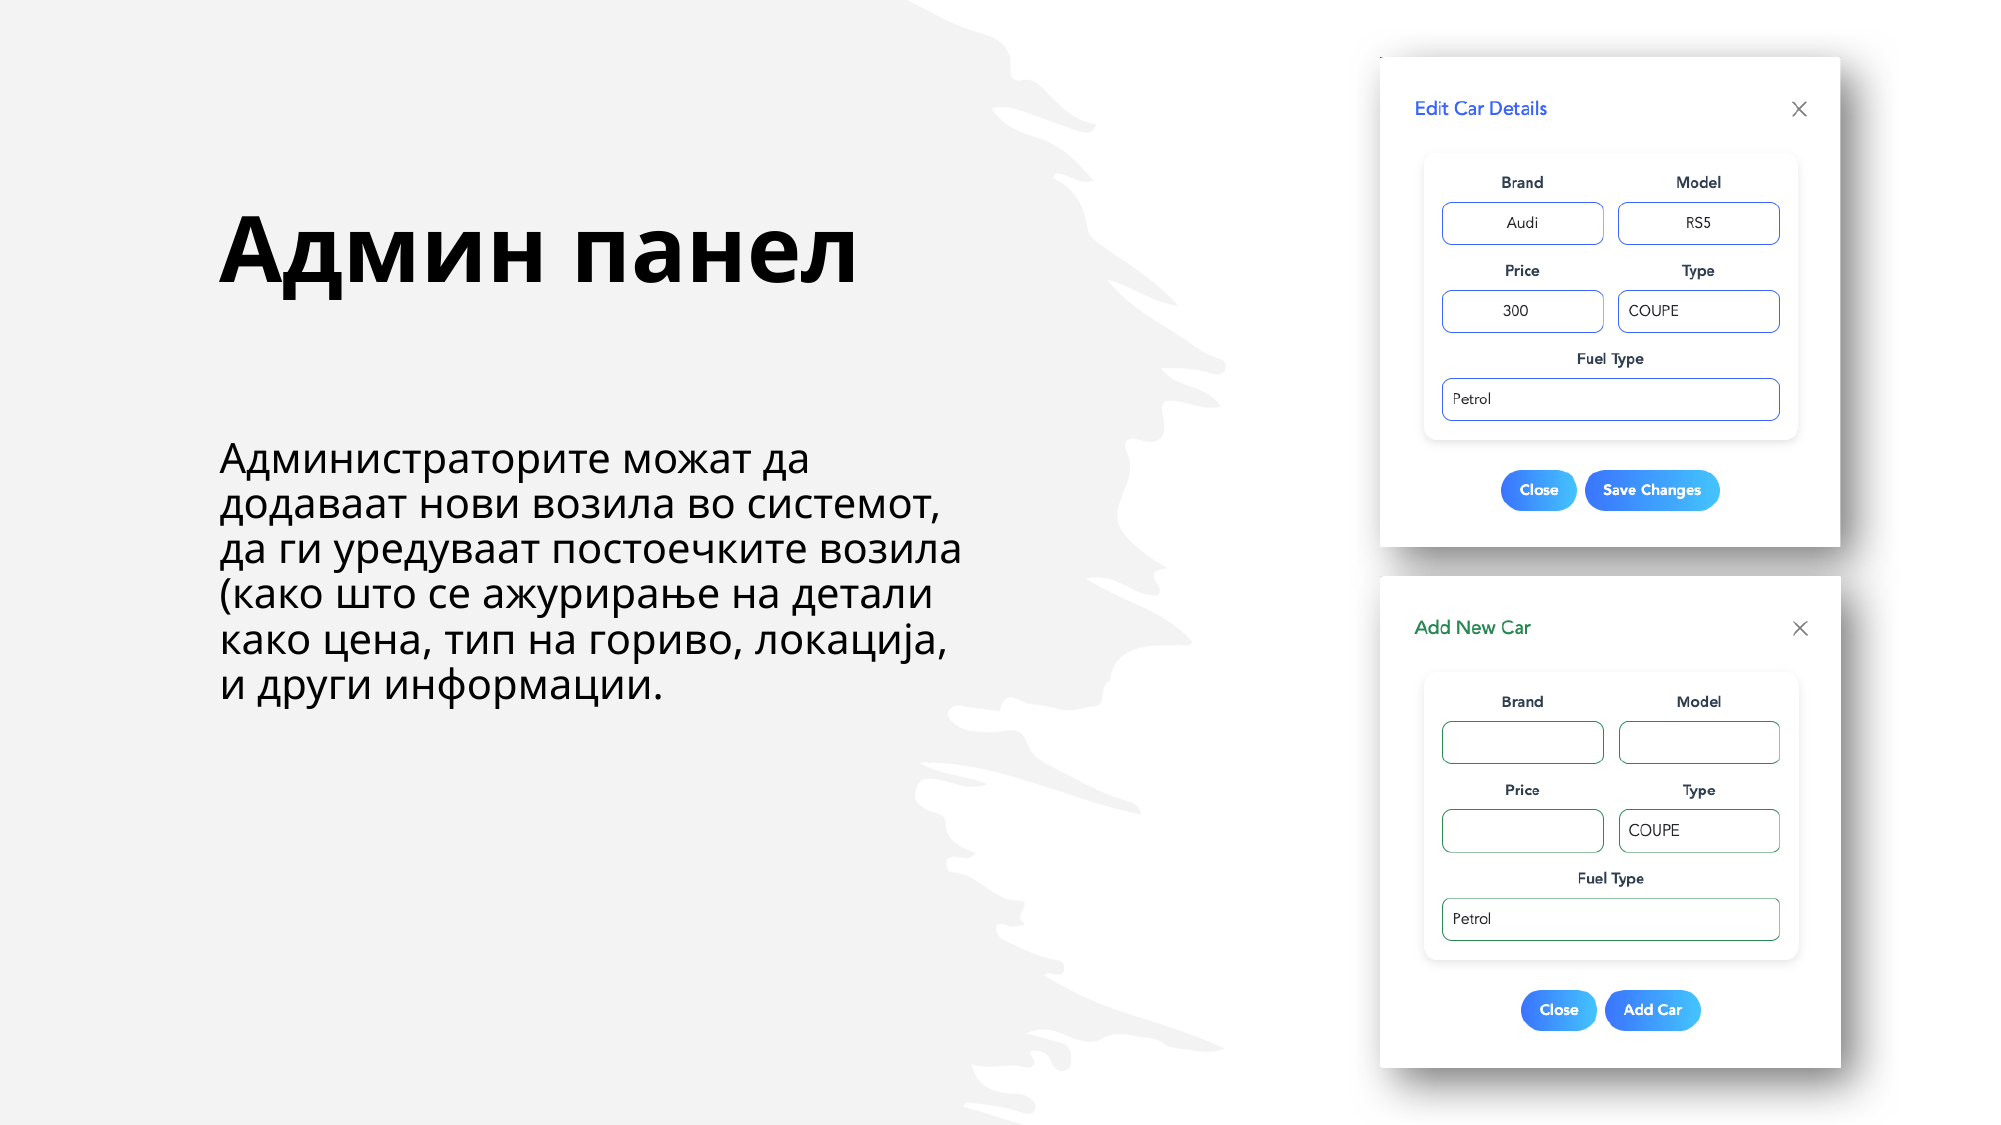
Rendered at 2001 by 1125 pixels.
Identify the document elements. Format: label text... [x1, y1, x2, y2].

picture [1379, 56, 1841, 547]
text_box [0, 0, 1226, 1125]
text_box [909, 0, 2000, 1125]
title Админ панел [204, 105, 988, 401]
picture [1379, 575, 1841, 1069]
list Администраторите можат да додаваат нови возила во системот, да ги уредуваат постоечките возила (како што се ажурирање на детали како цена, тип на гориво, локација, и други информации. [204, 430, 988, 1014]
